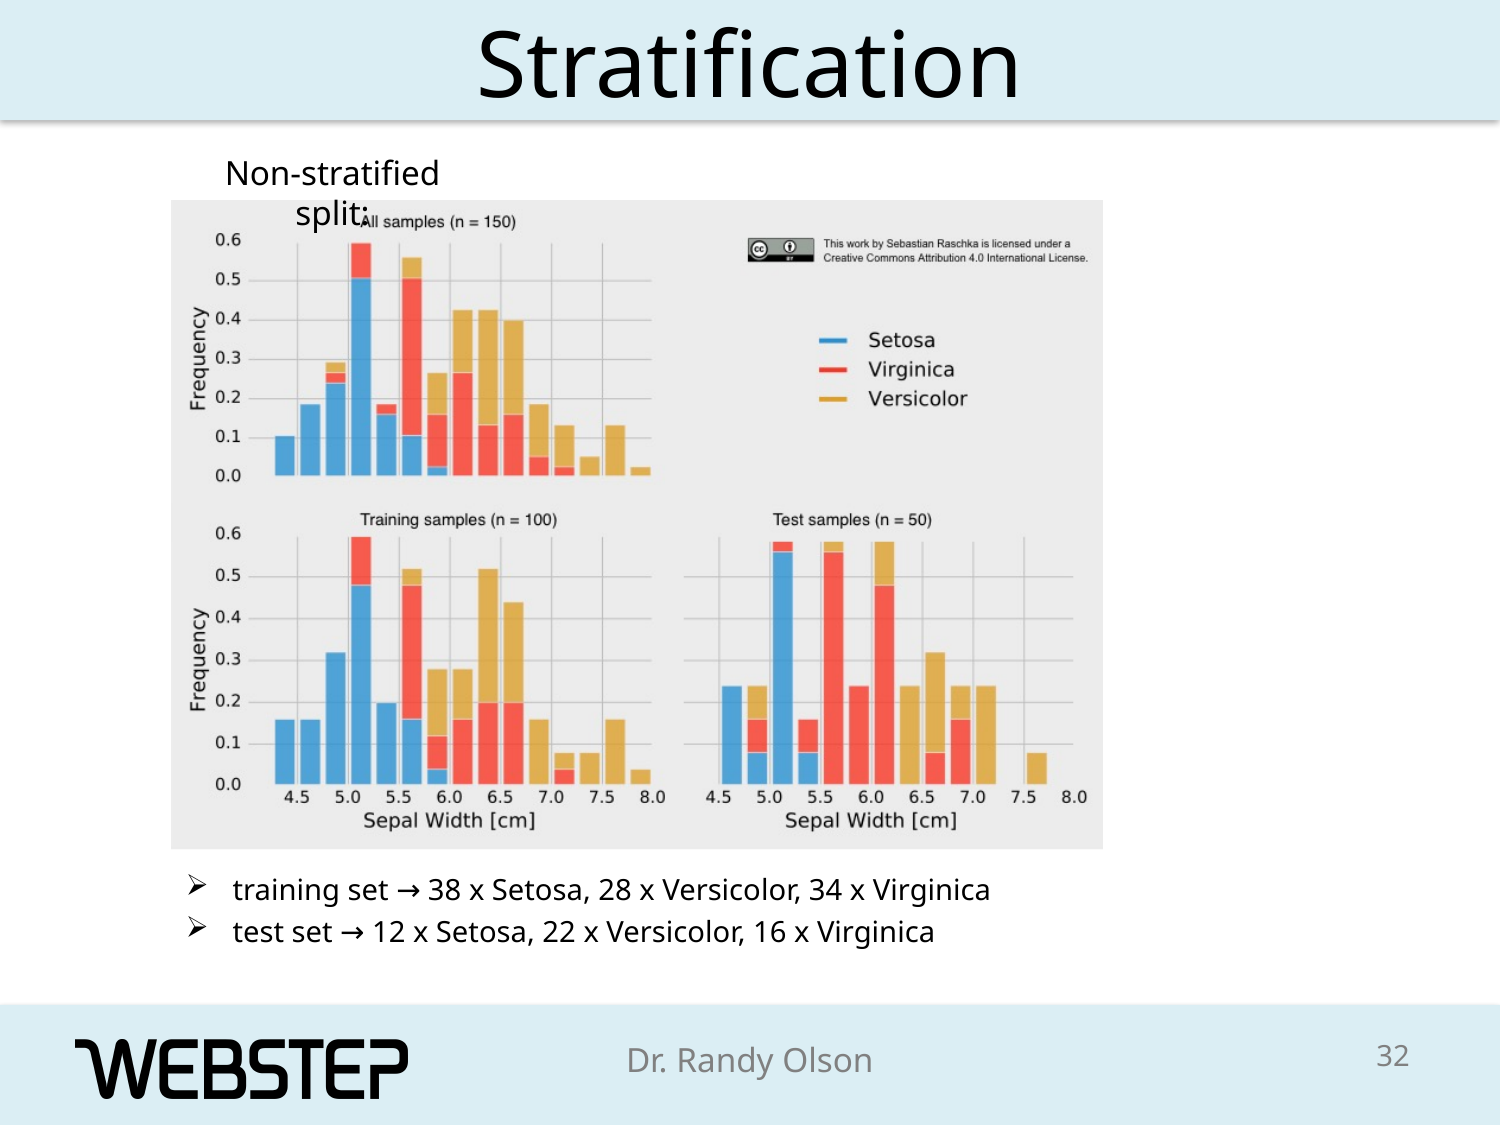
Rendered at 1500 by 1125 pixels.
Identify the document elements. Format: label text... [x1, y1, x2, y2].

picture [75, 1039, 408, 1099]
title Stratification [75, 0, 1425, 155]
picture [170, 200, 1120, 856]
text_box training set → 38 x Setosa, 28 x Versicolor, 34 x Virginica test set → 12 x Setosa, 22 x Versicolor, 16 x Virginica [171, 864, 1062, 956]
text_box Non-stratified split: [171, 144, 495, 198]
slide_number 32 [1310, 1026, 1425, 1088]
